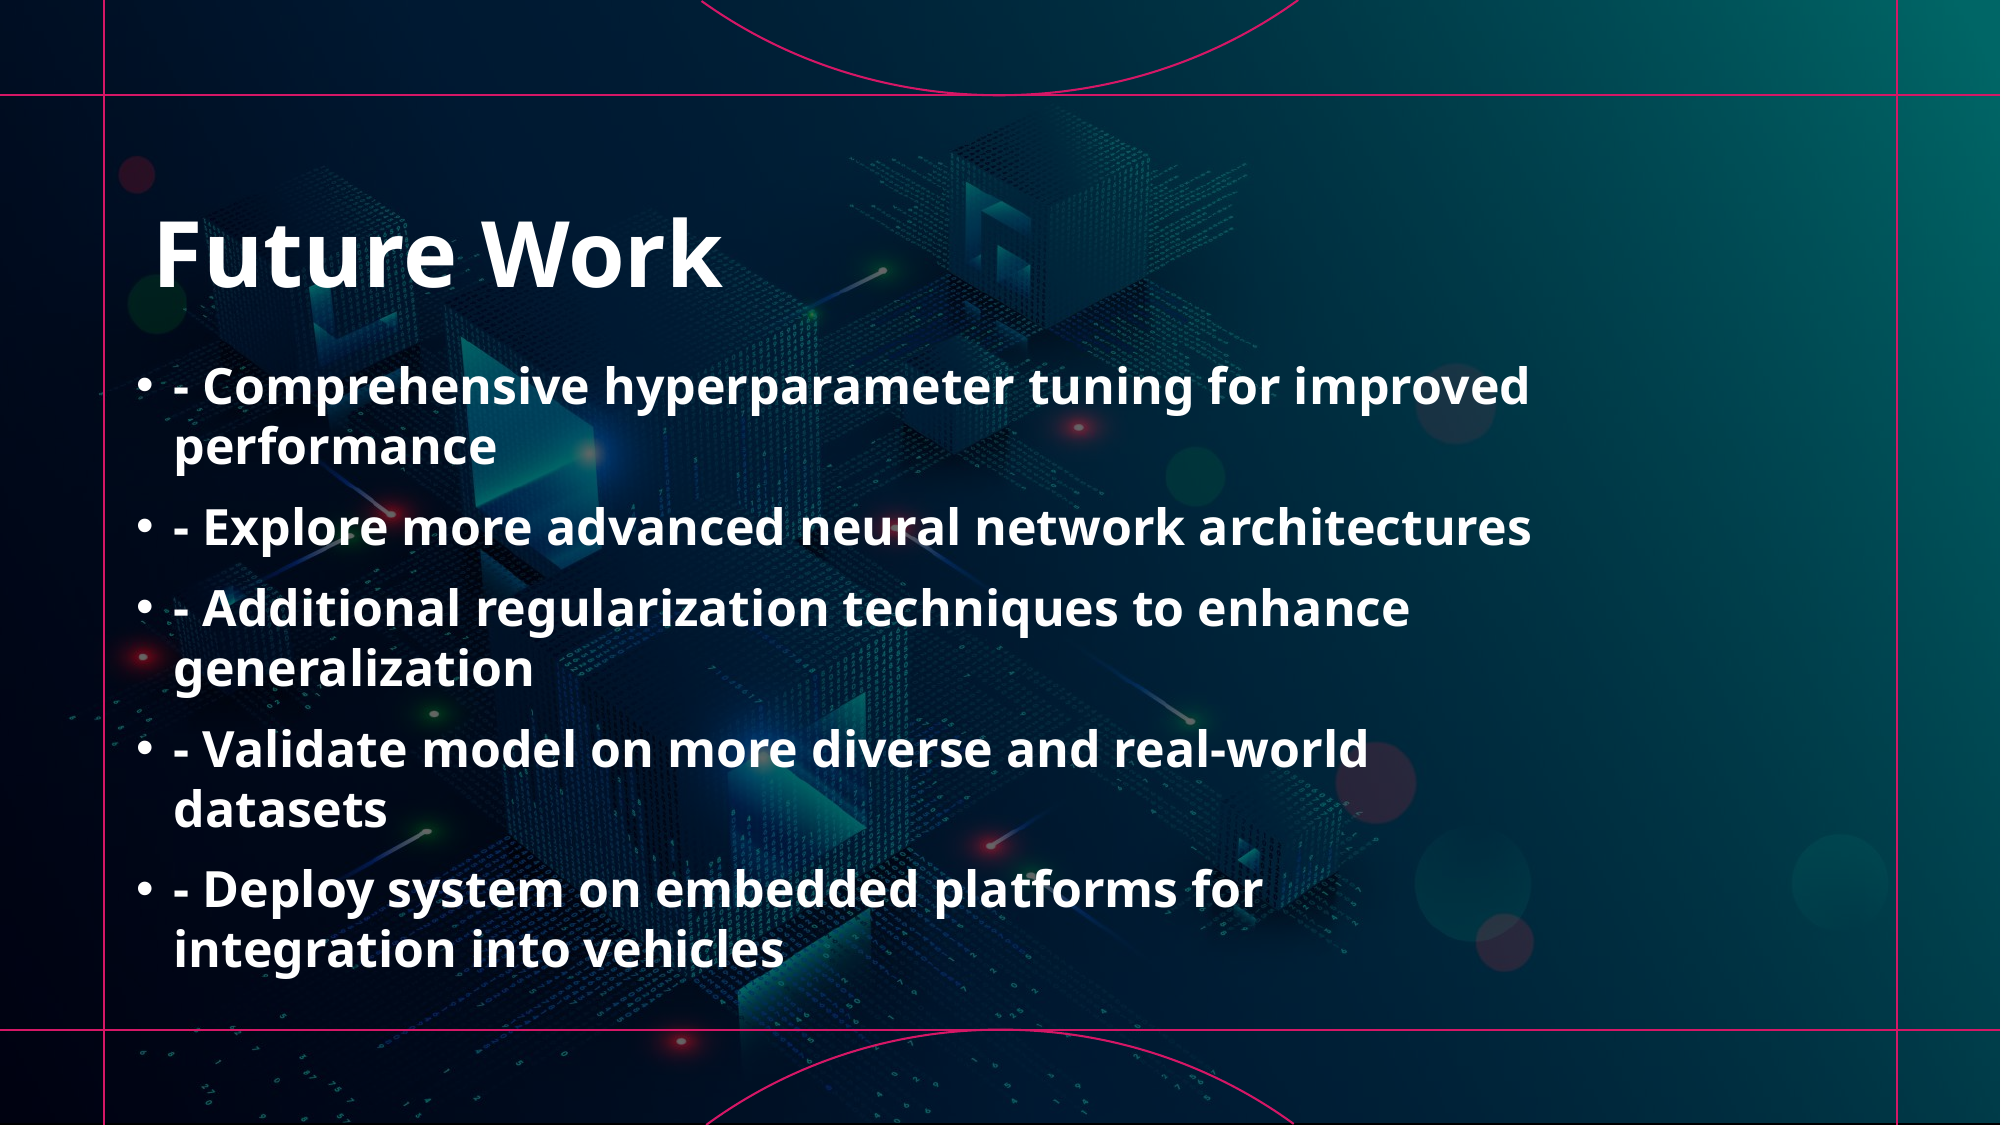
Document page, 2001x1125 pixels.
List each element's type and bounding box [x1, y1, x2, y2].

text_box [0, 0, 2000, 1125]
